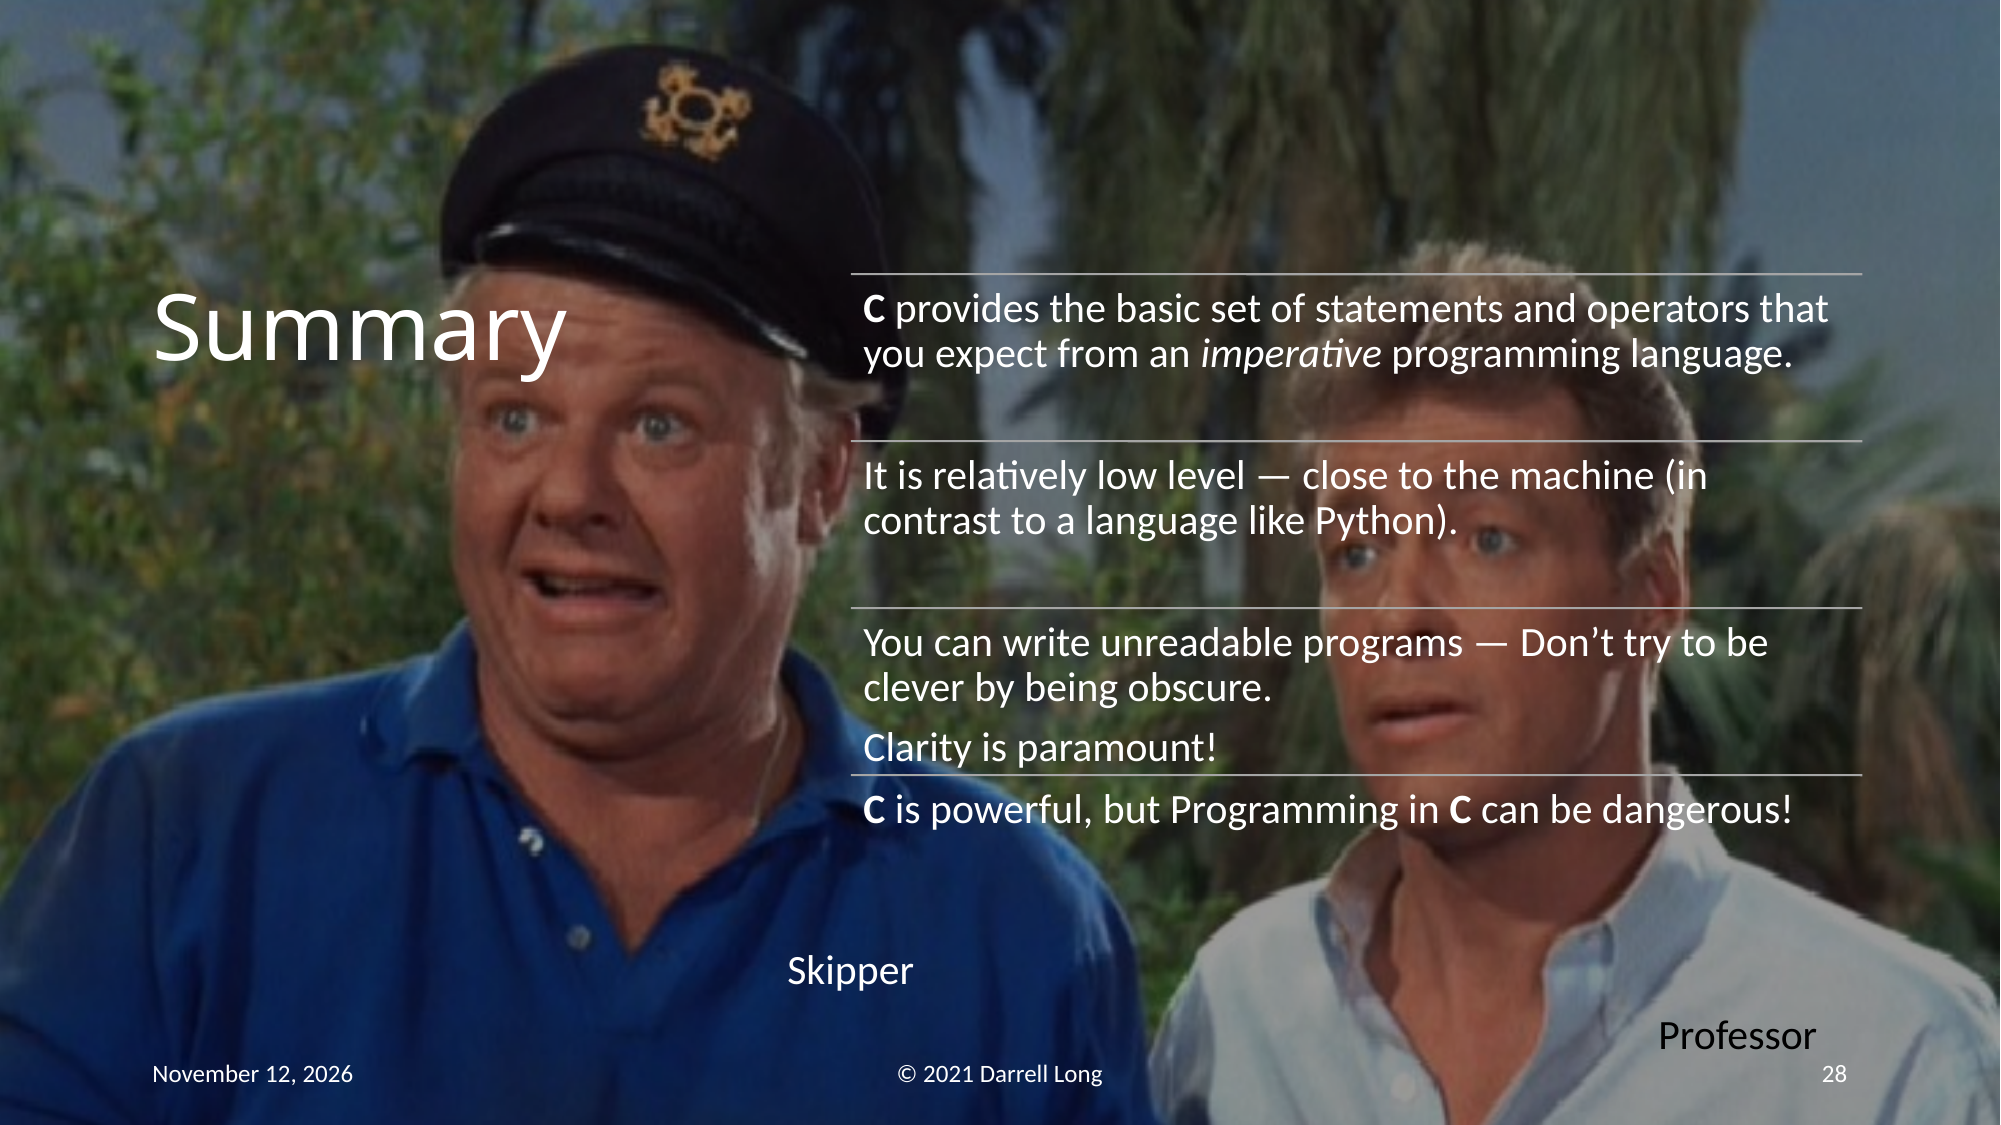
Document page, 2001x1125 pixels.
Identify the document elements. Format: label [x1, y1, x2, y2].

list [850, 274, 1863, 943]
picture [0, 0, 2000, 1125]
